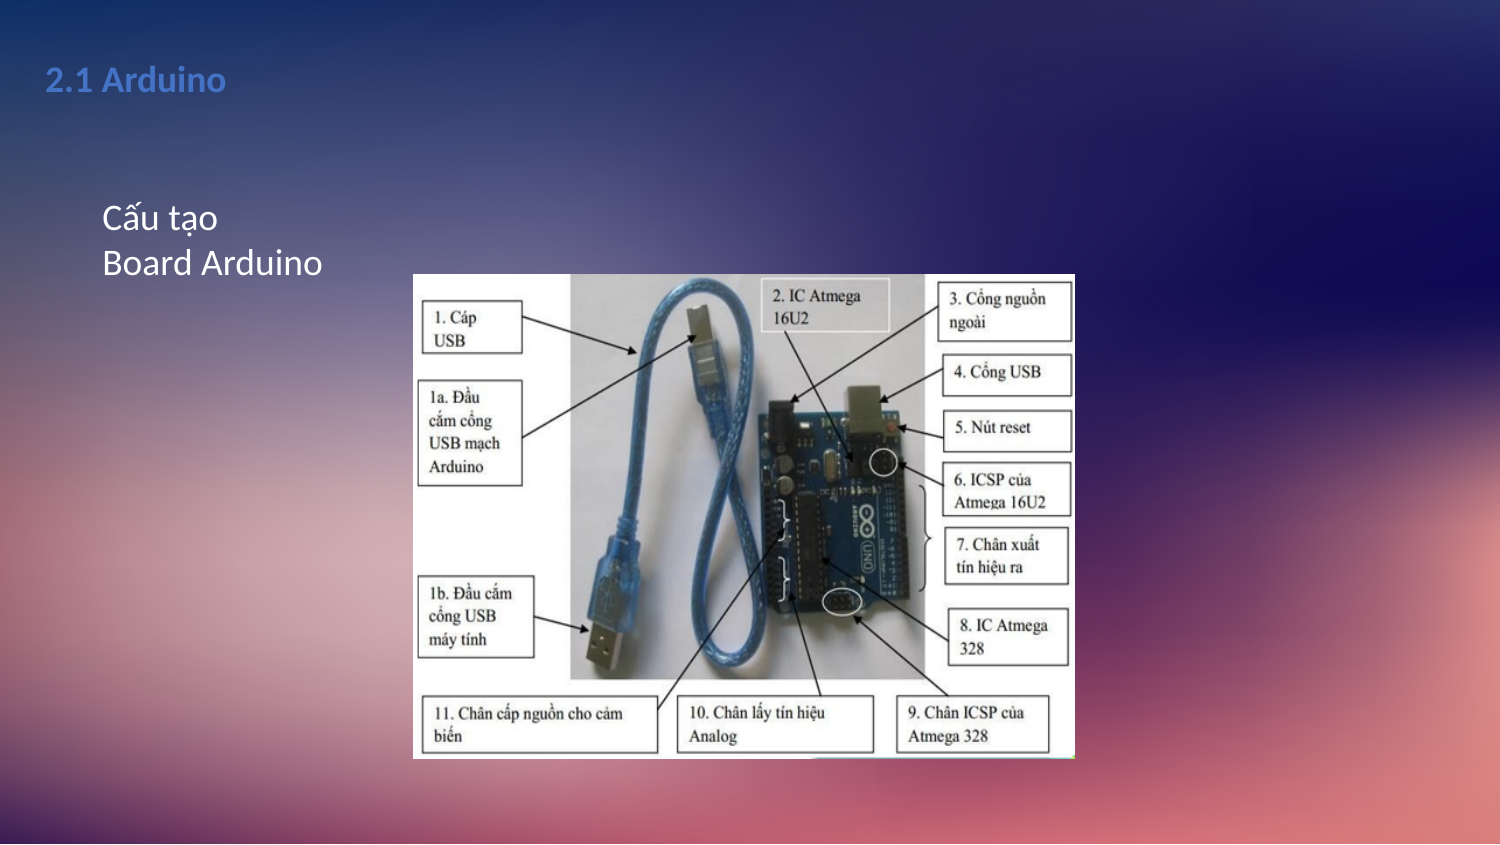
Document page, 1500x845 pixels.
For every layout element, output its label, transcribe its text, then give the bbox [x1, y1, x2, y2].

picture [0, 0, 1500, 844]
text_box 2.1 Arduino [30, 43, 242, 107]
text_box Cấu tạo Board Arduino [87, 185, 339, 291]
